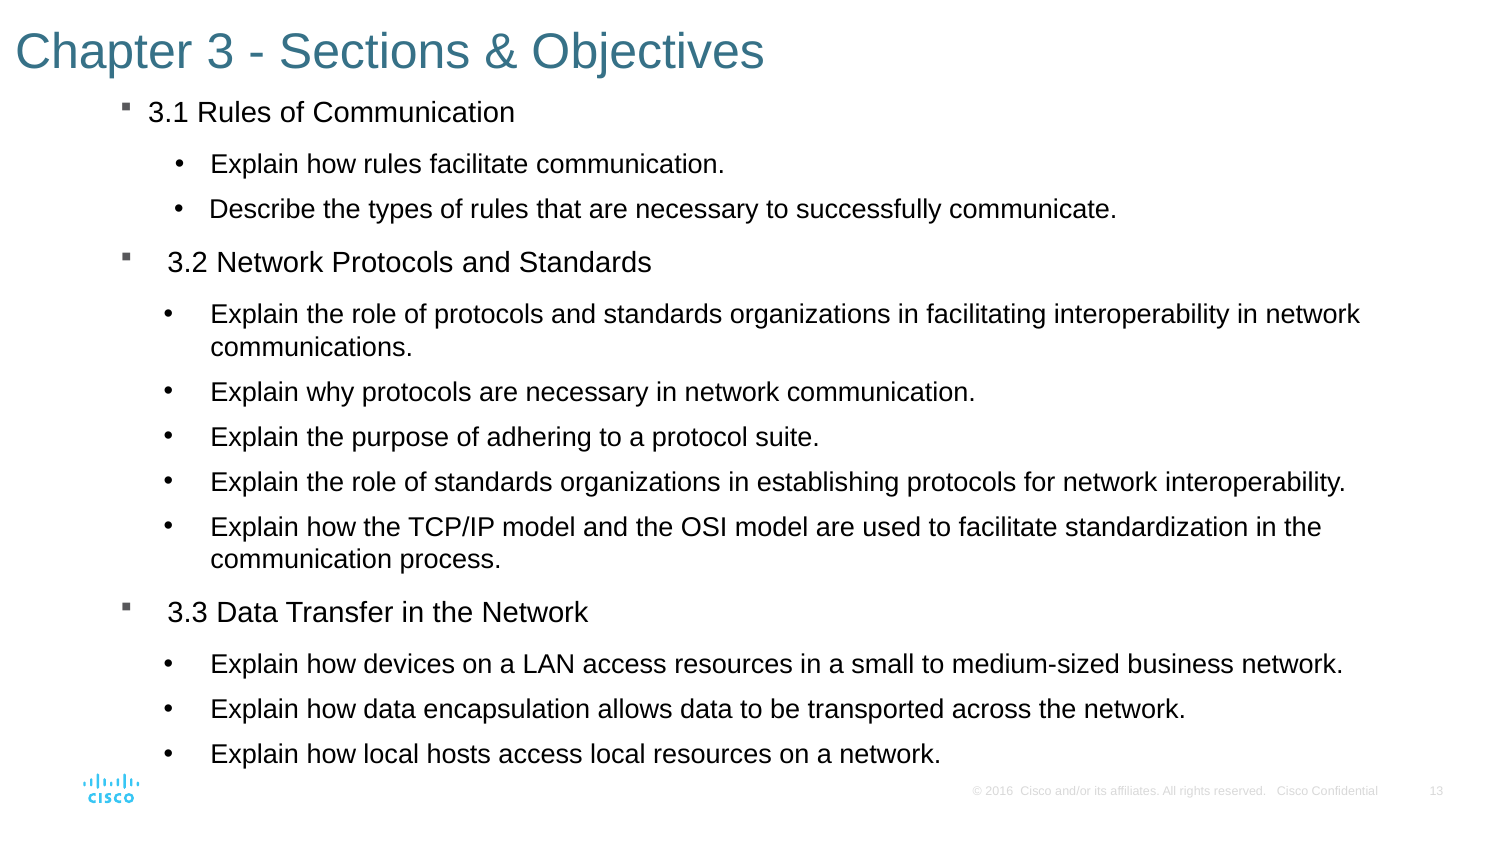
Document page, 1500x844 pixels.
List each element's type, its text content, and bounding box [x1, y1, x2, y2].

title Chapter 3 - Sections & Objectives [0, 6, 1500, 92]
list 3.1 Rules of Communication Explain how rules facilitate communication. Describe the types of rules that are necessary to successfully communicate. 3.2 Network Protocols and Standards Explain the role of protocols and standards organizations in facilitating interoperability in network communications. Explain why protocols are necessary in network communication. Explain the purpose of adhering to a protocol suite. Explain the role of standards organizations in establishing protocols for network interoperability. Explain how the TCP/IP model and the OSI model are used to facilitate standardization in the communication process. 3.3 Data Transfer in the Network Explain how devices on a LAN access resources in a small to medium-sized business network. Explain how data encapsulation allows data to be transported across the network. Explain how local hosts access local resources on a network. [105, 92, 1476, 813]
